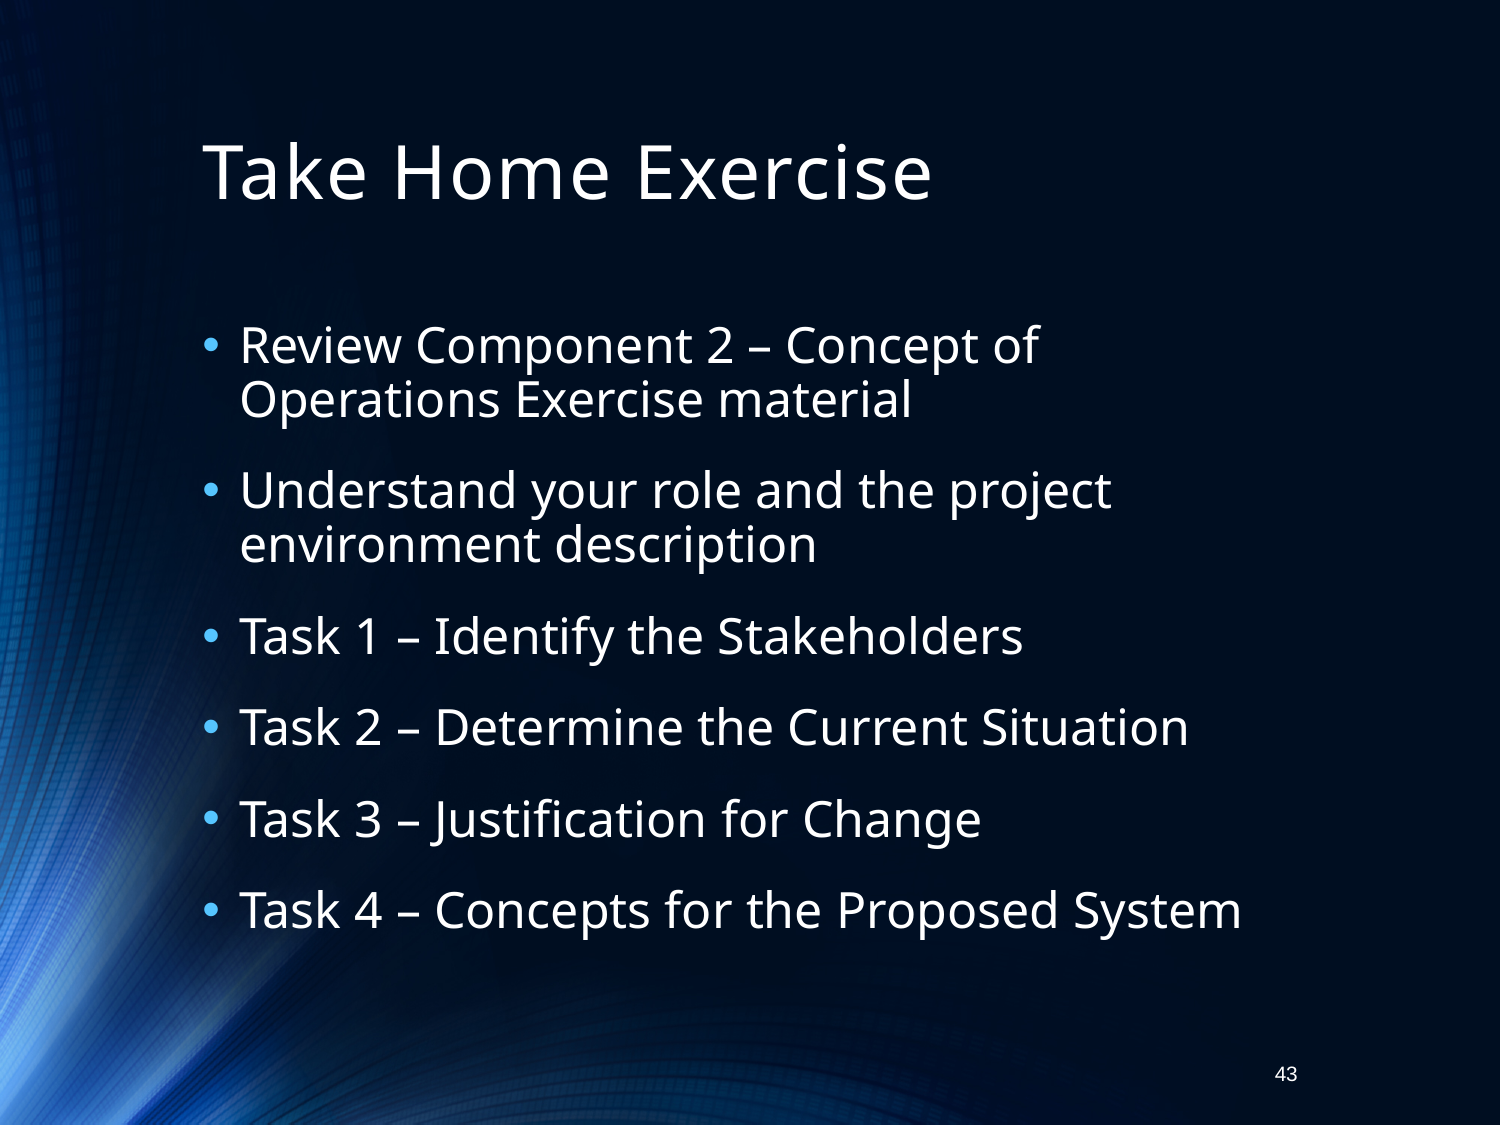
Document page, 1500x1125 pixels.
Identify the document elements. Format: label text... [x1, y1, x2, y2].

title Take Home Exercise [187, 62, 1313, 288]
picture [0, 0, 1500, 1125]
list Review Component 2 – Concept of Operations Exercise material Understand your role and the project environment description Task 1 – Identify the Stakeholders Task 2 – Determine the Current Situation Task 3 – Justification for Change Task 4 – Concepts for the Proposed System [187, 312, 1312, 988]
slide_number 43 [1209, 1050, 1313, 1096]
